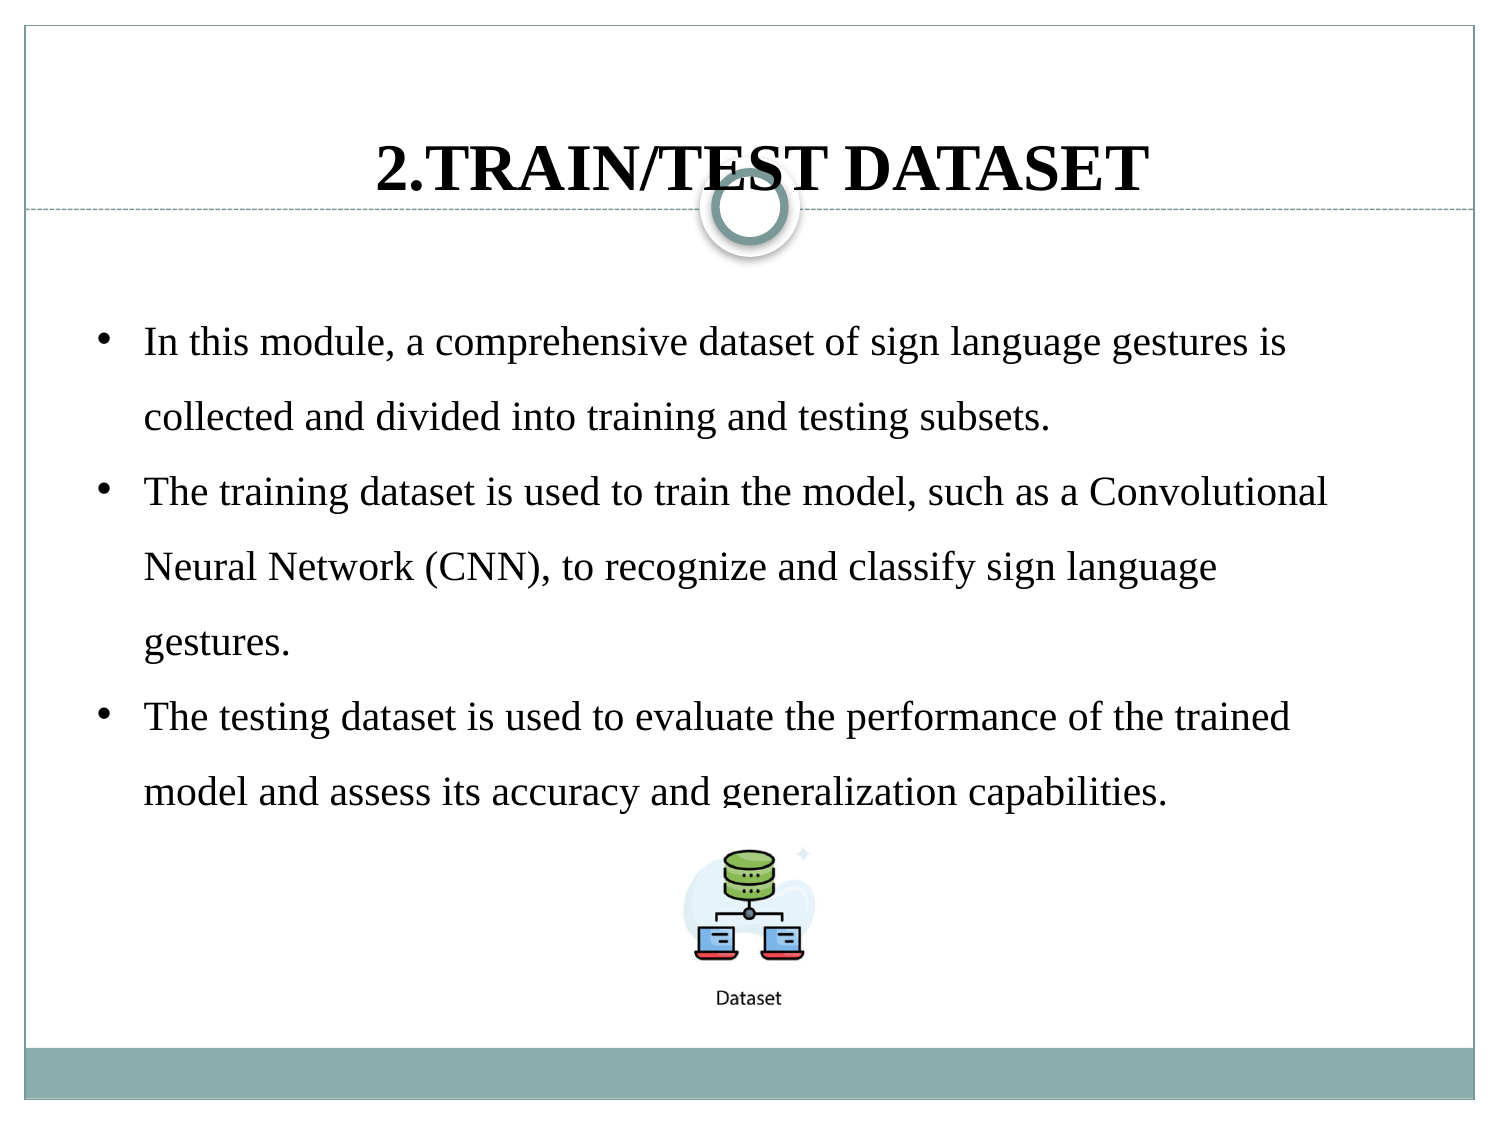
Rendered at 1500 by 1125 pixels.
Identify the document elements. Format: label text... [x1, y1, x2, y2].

title 2.TRAIN/TEST DATASET [70, 35, 1471, 291]
picture [632, 808, 866, 1042]
text_box In this module, a comprehensive dataset of sign language gestures is collected and divided into training and testing subsets. The training dataset is used to train the model, such as a Convolutional Neural Network (CNN), to recognize and classify sign language gestures. The testing dataset is used to evaluate the performance of the trained model and assess its accuracy and generalization capabilities. [82, 281, 1383, 871]
